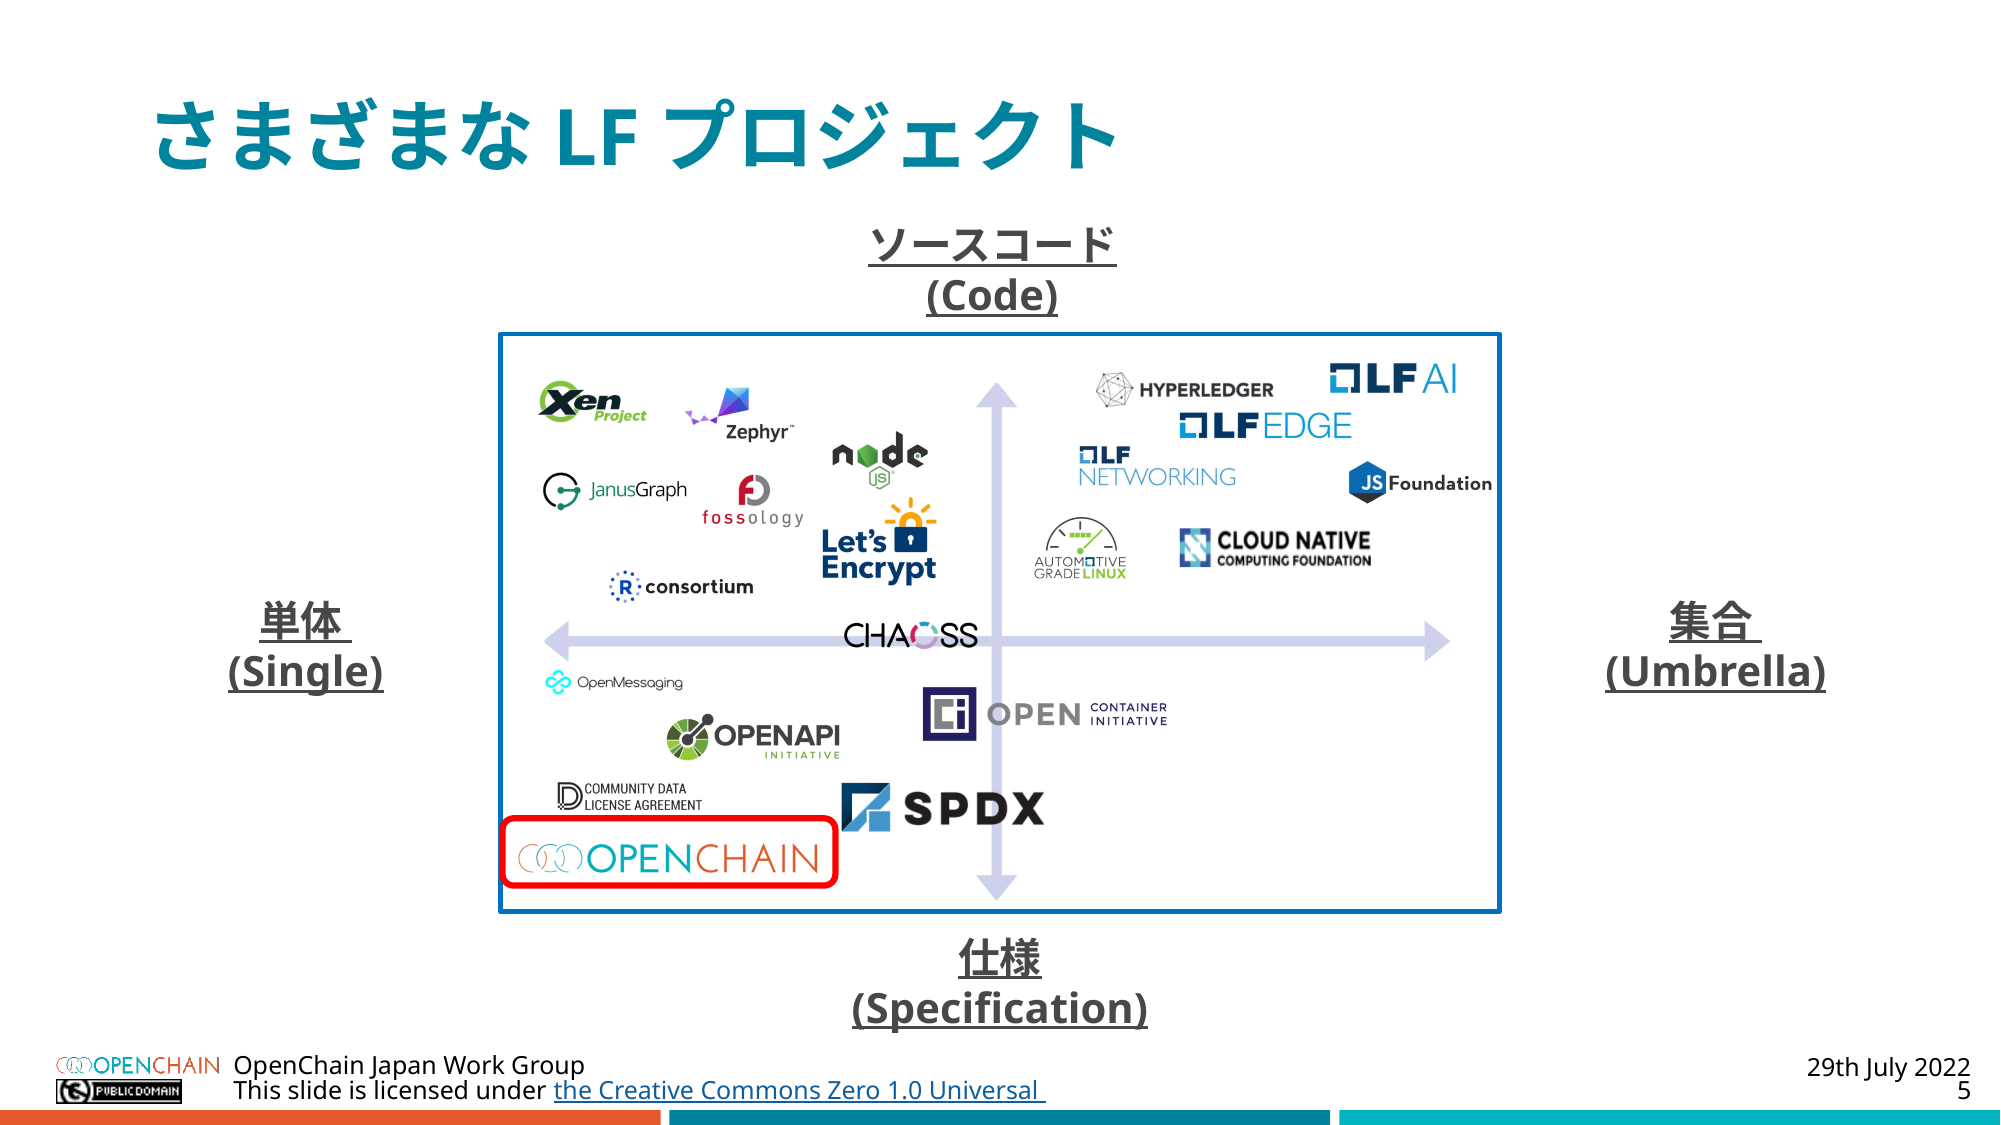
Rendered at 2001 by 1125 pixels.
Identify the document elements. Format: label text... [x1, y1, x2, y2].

text_box 仕様 (Specification) [795, 923, 1204, 1040]
footer OpenChain Japan Work Group [218, 1053, 690, 1077]
title さまざまなLFプロジェクト [146, 87, 1839, 193]
text_box 単体 (Single) [155, 590, 456, 700]
slide_number 5 [1536, 1079, 1987, 1103]
text_box ソースコード (Code) [756, 214, 1229, 324]
picture [502, 335, 1498, 910]
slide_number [1536, 1052, 1987, 1079]
picture [56, 1079, 182, 1104]
picture [56, 1056, 218, 1074]
text_box 集合 (Umbrella) [1511, 590, 1920, 700]
